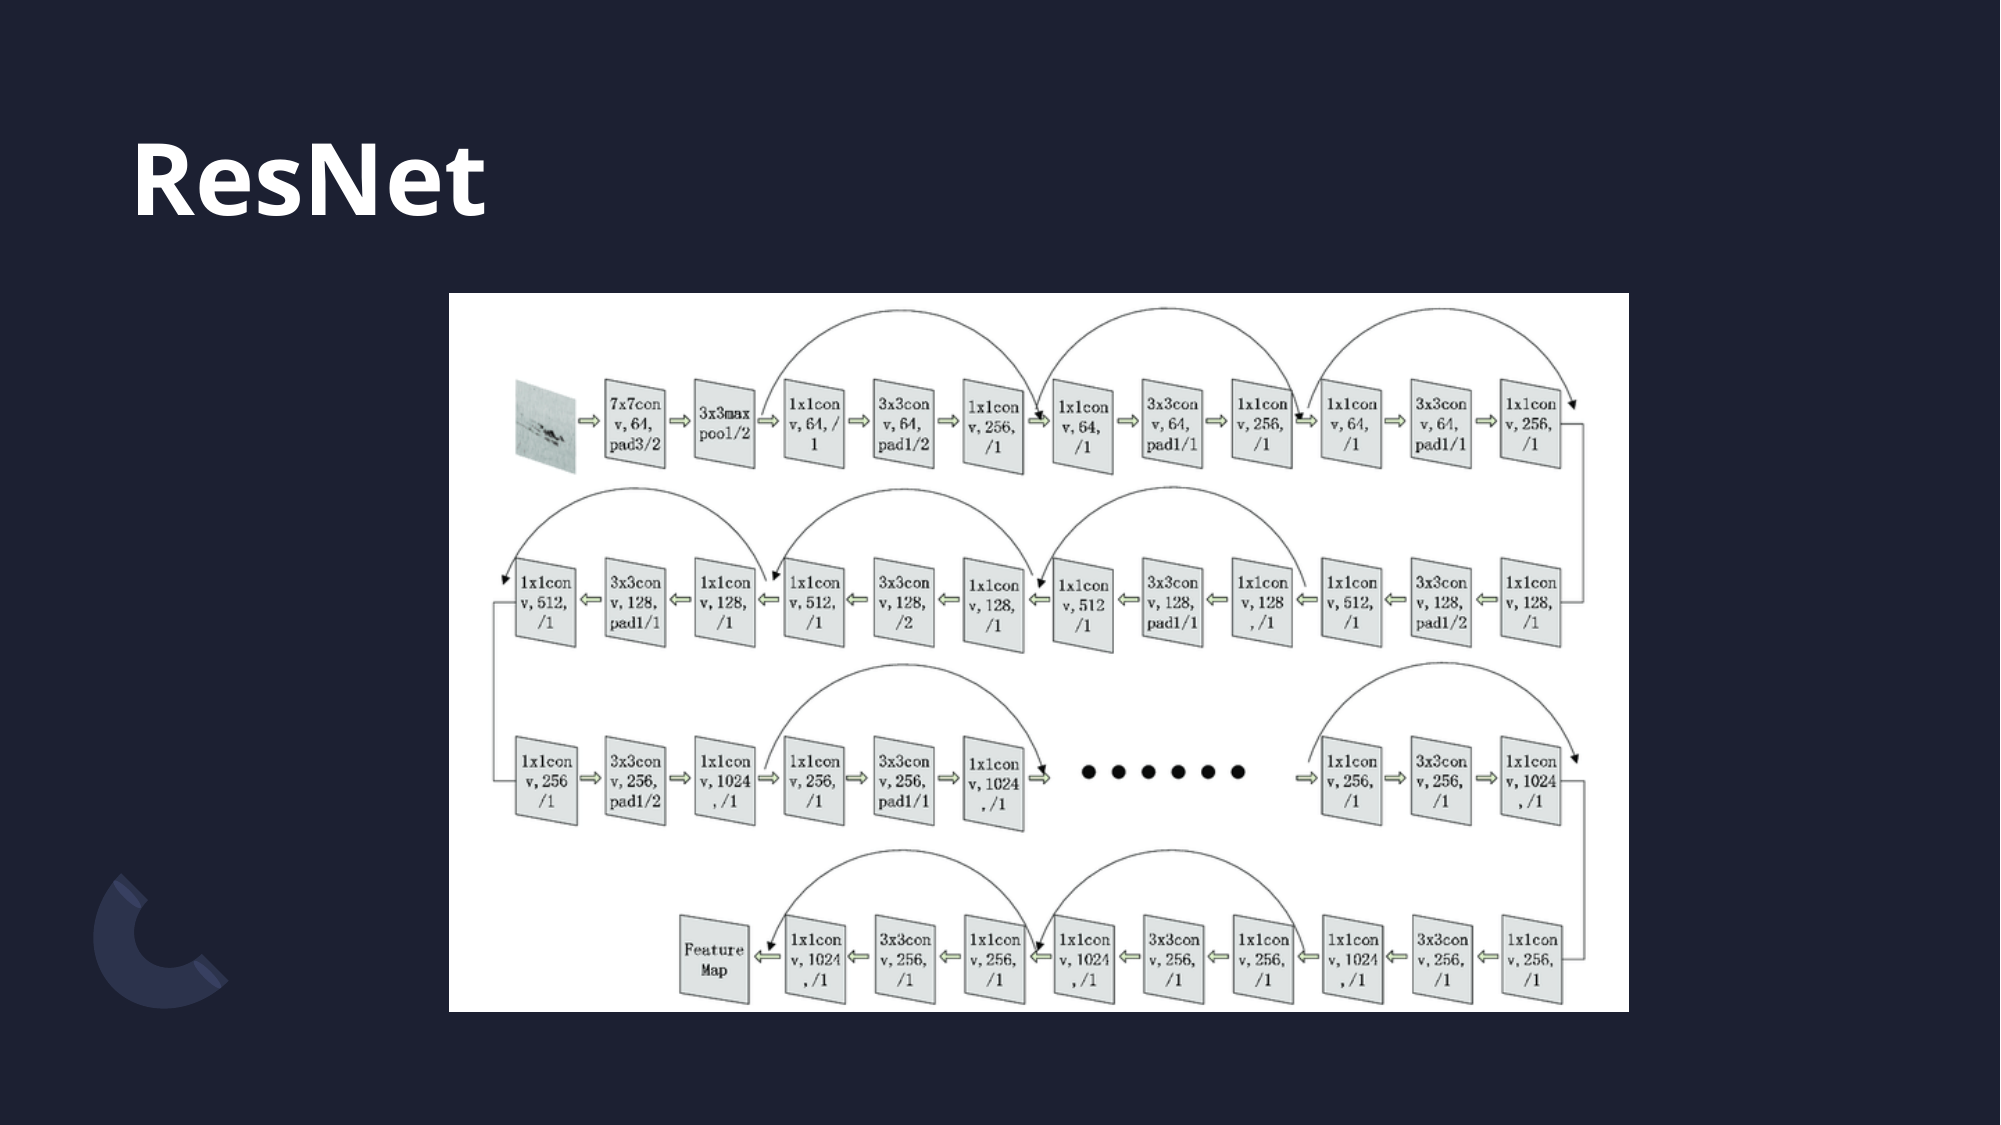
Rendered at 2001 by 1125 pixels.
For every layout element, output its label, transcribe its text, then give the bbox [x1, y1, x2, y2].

picture [448, 292, 1629, 1013]
title ResNet [129, 115, 1949, 335]
